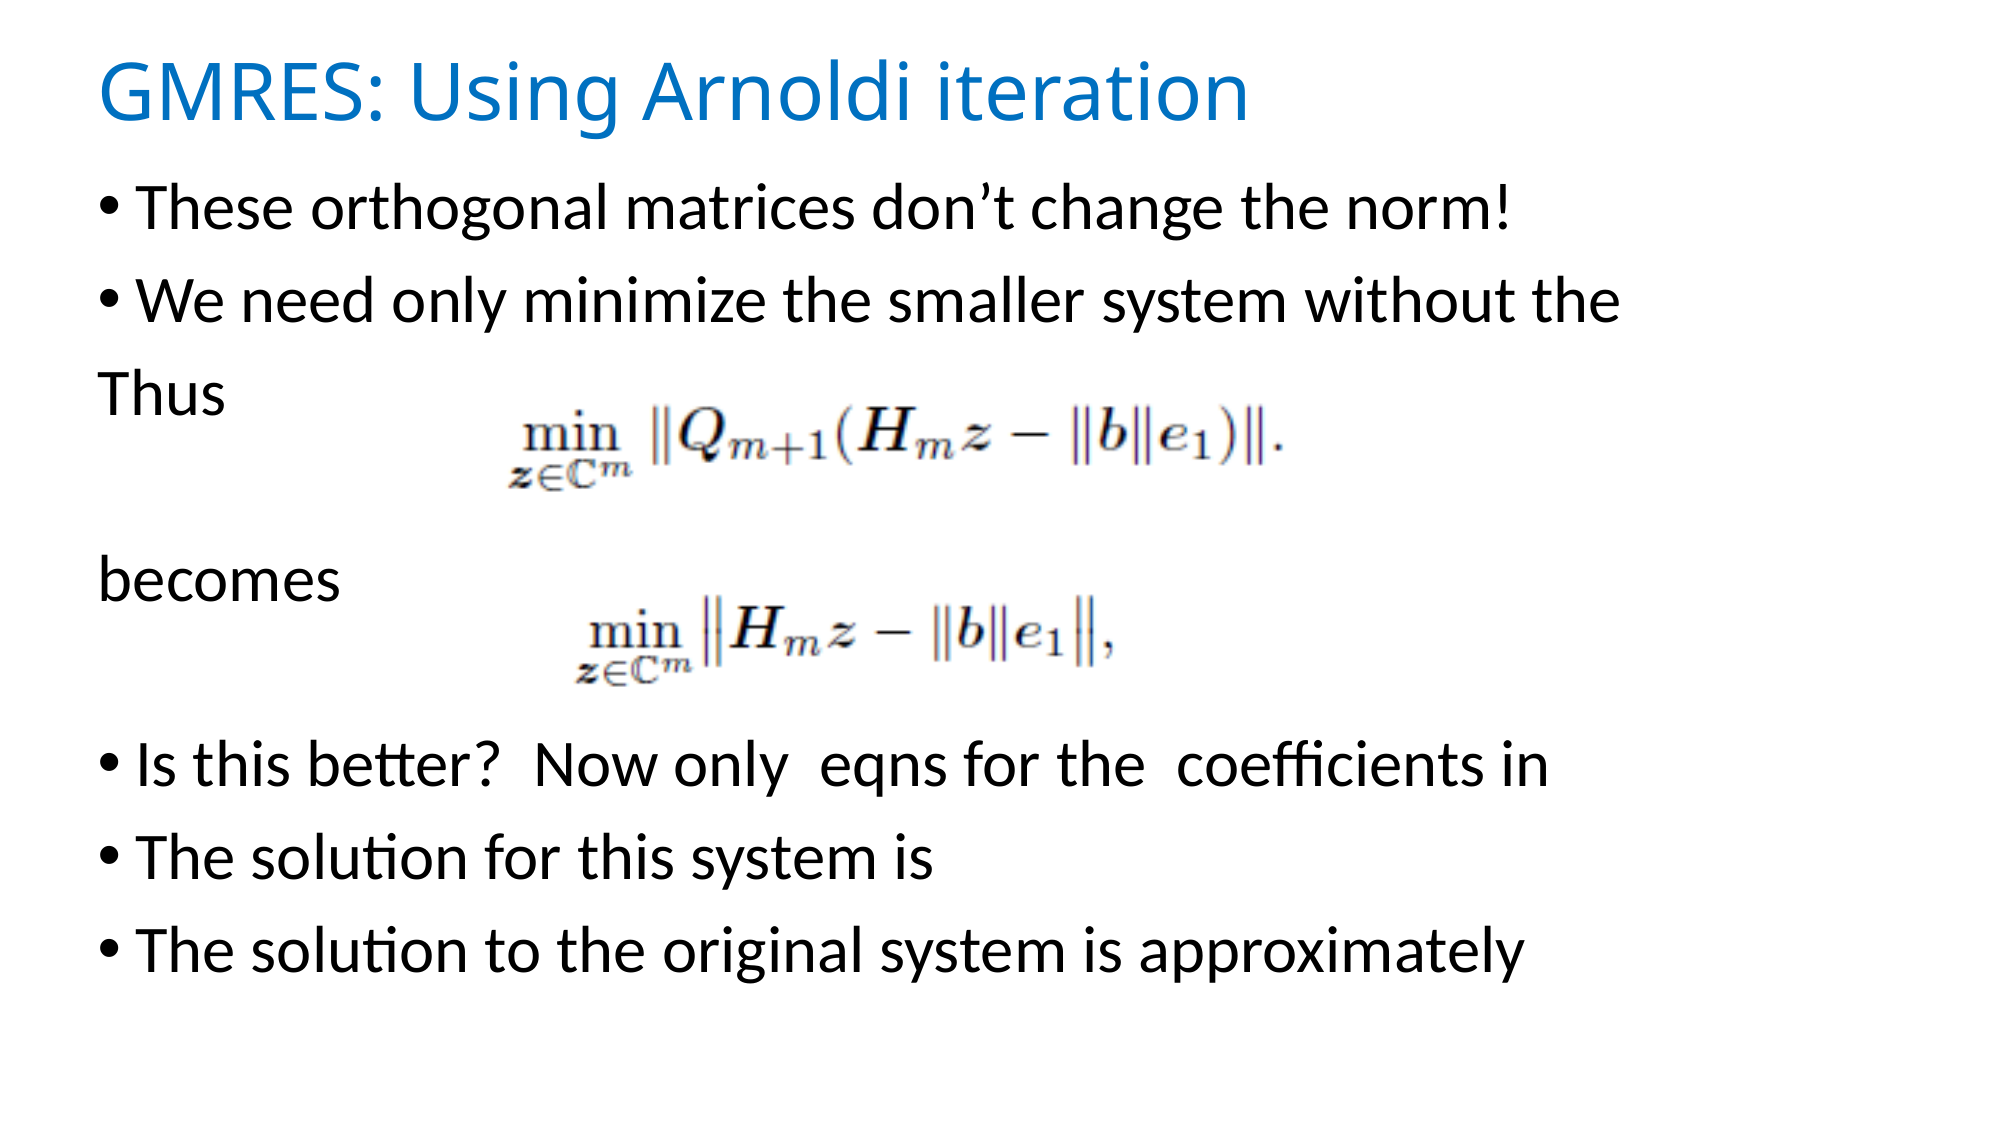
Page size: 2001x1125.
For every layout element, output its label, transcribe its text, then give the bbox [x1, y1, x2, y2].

picture [478, 376, 1312, 518]
title GMRES: Using Arnoldi iteration [82, 43, 1684, 146]
picture [523, 574, 1162, 698]
